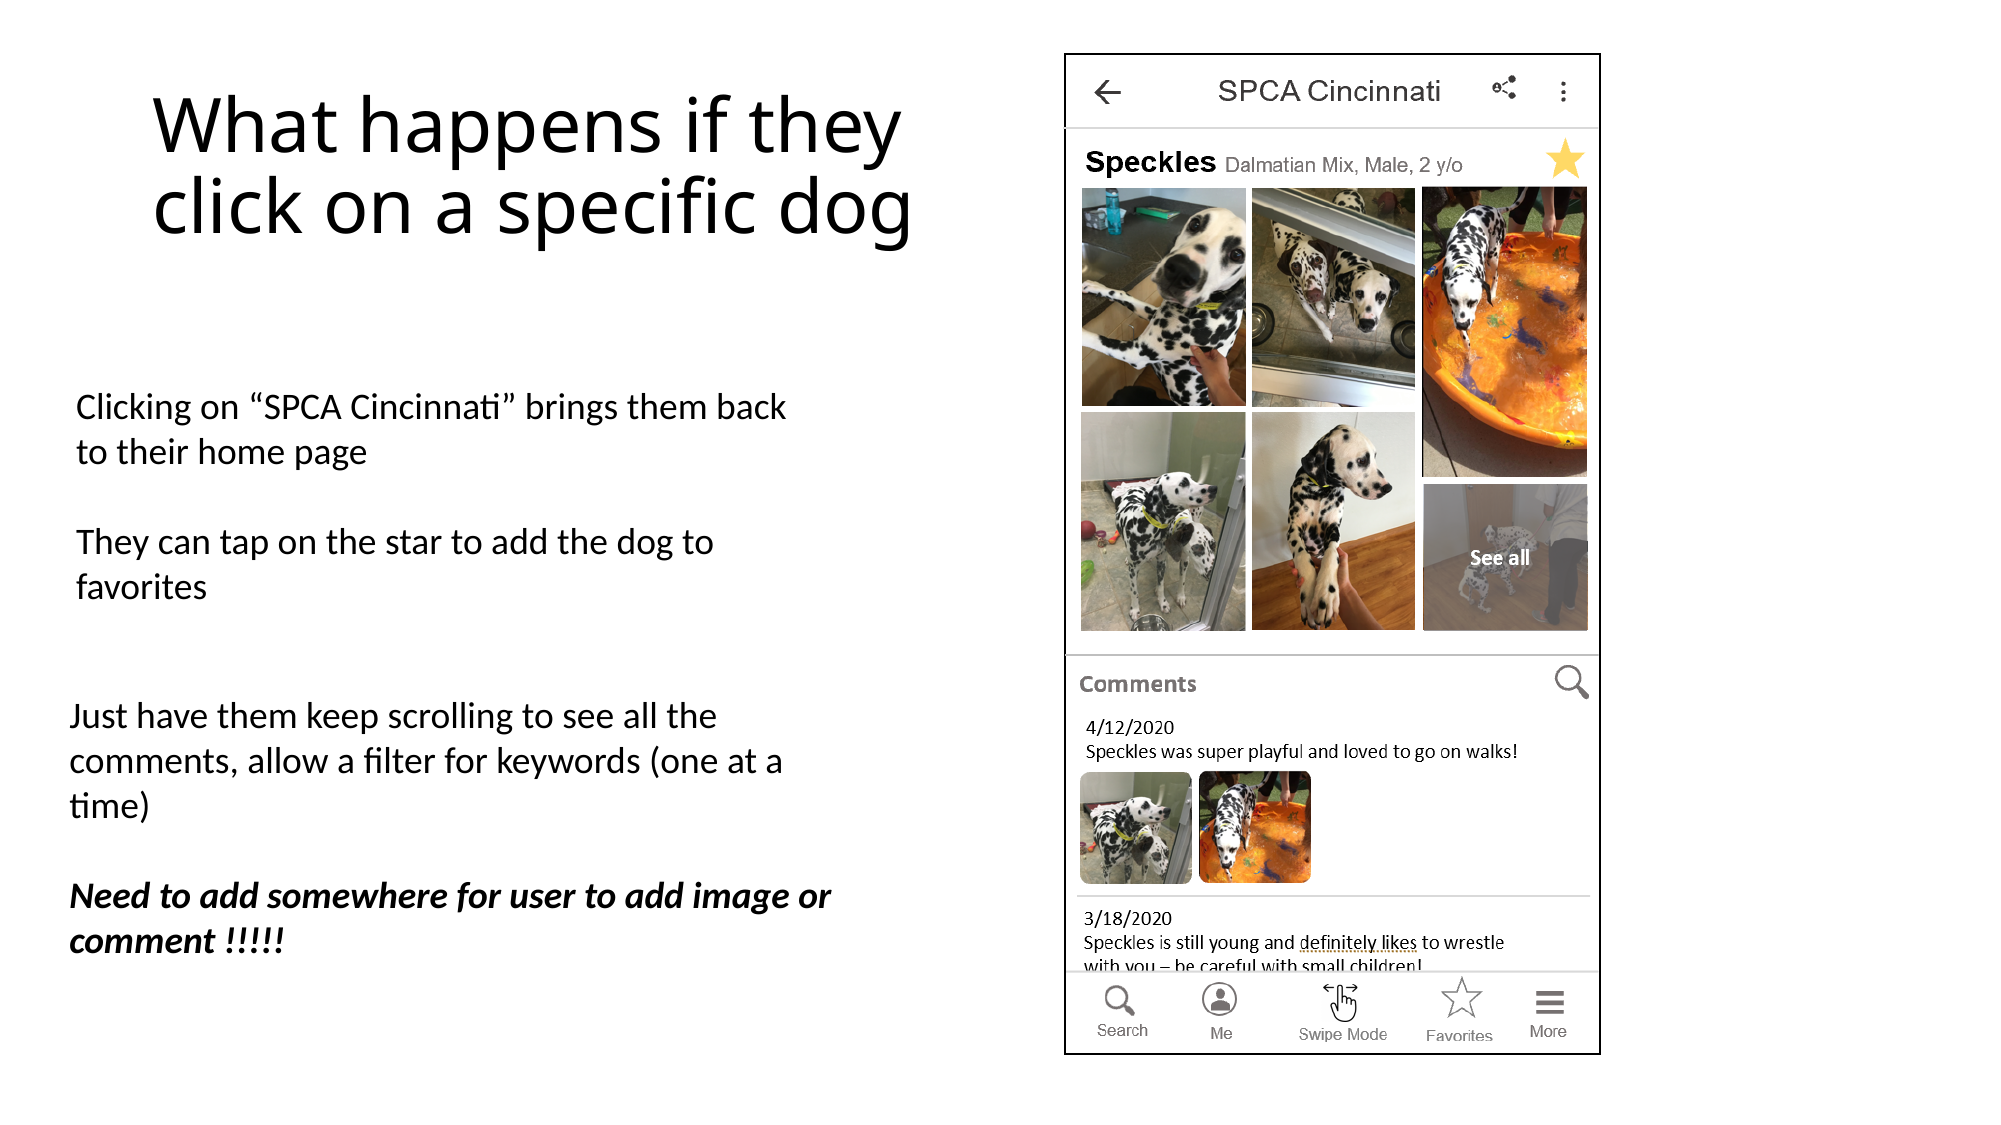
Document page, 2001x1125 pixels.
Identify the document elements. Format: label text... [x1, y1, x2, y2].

text_box Clicking on “SPCA Cincinnati” brings them back to their home page They can tap on the star to add the dog to favorites [61, 374, 833, 683]
text_box Just have them keep scrolling to see all the comments, allow a filter for keywords (one at a time) Need to add somewhere for user to add image or comment !!!!! [54, 683, 879, 968]
title What happens if they click on a specific dog [137, 59, 985, 278]
picture [1050, 41, 1609, 1068]
